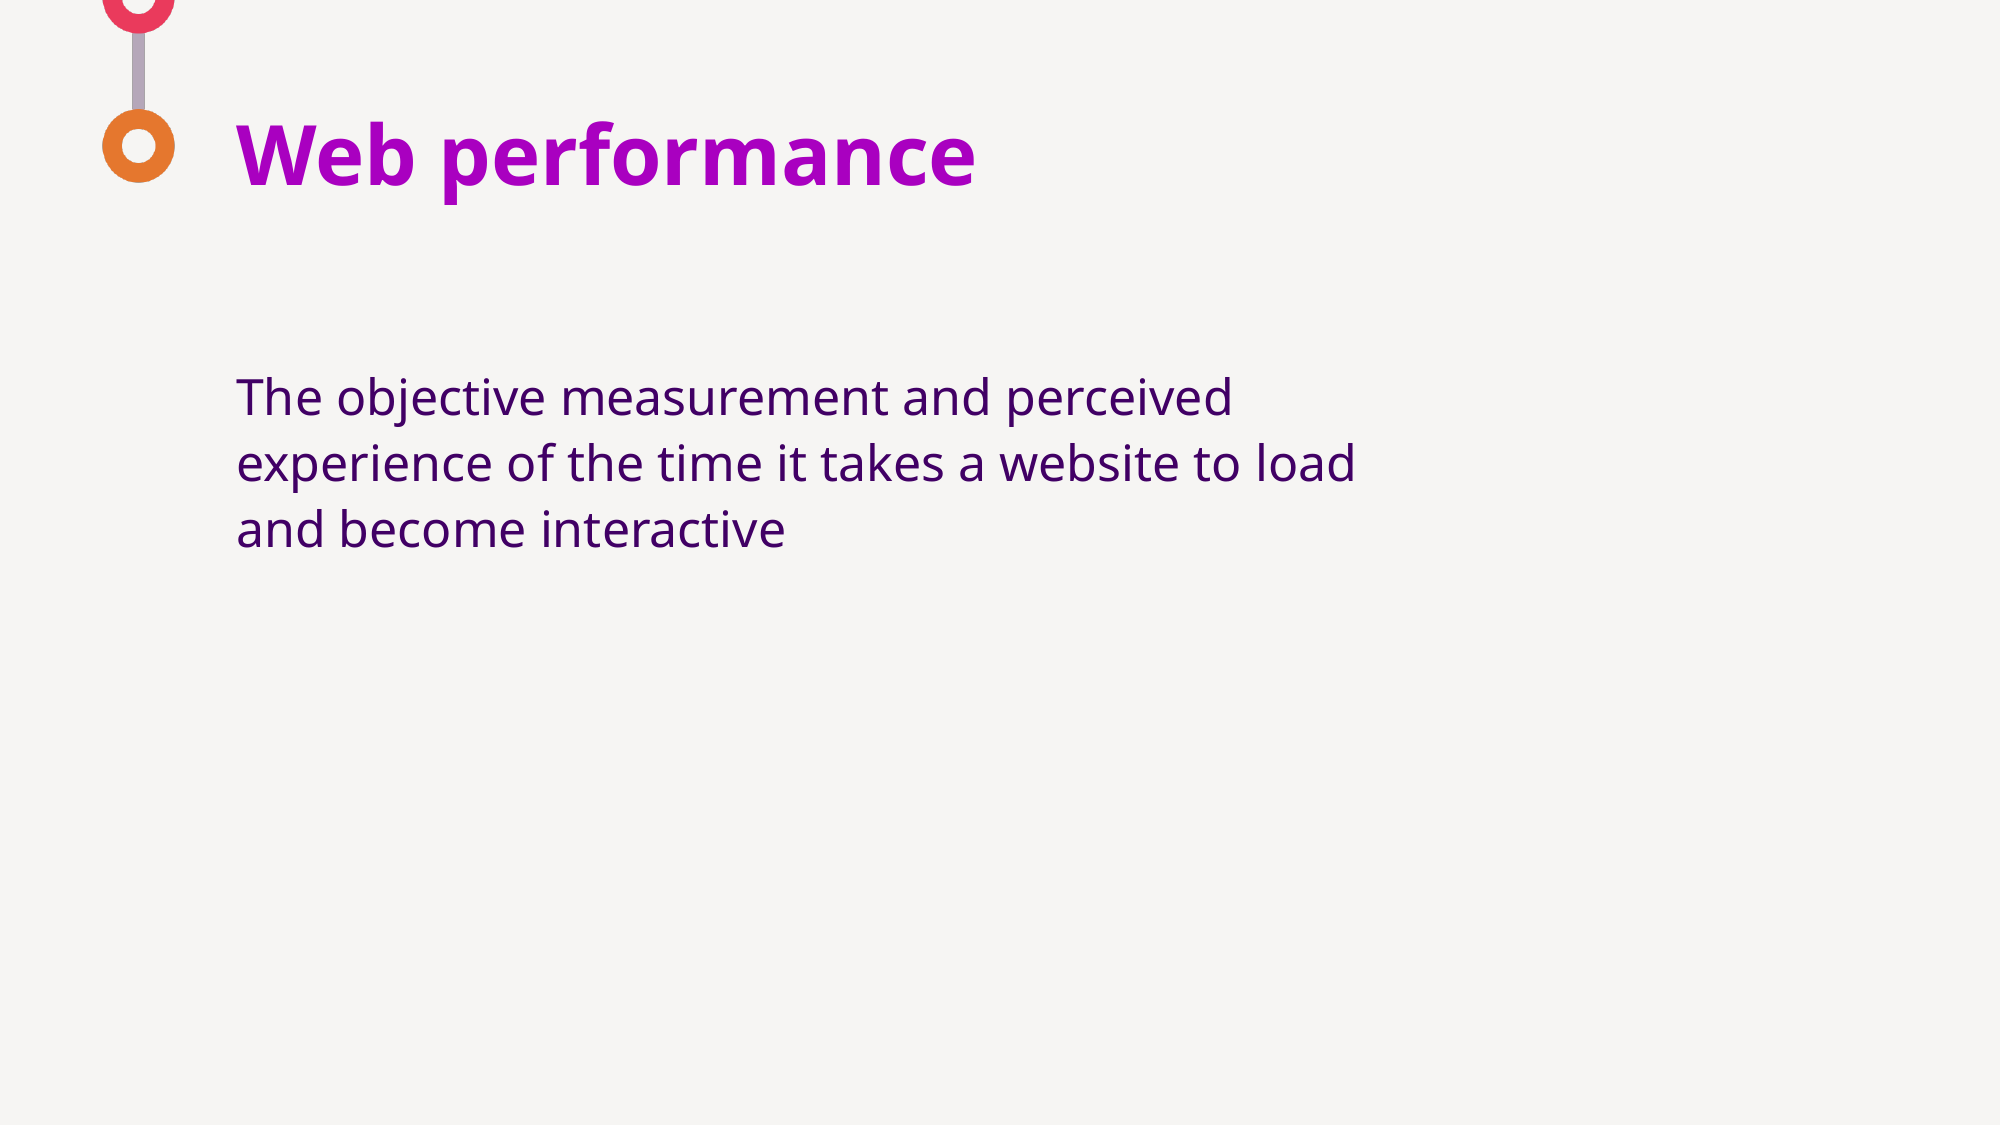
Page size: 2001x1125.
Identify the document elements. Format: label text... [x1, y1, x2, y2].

title Web performance [236, 113, 1388, 279]
list The objective measurement and perceived experience of the time it takes a website to load and become interactive [236, 359, 1387, 1014]
picture [100, 0, 179, 192]
